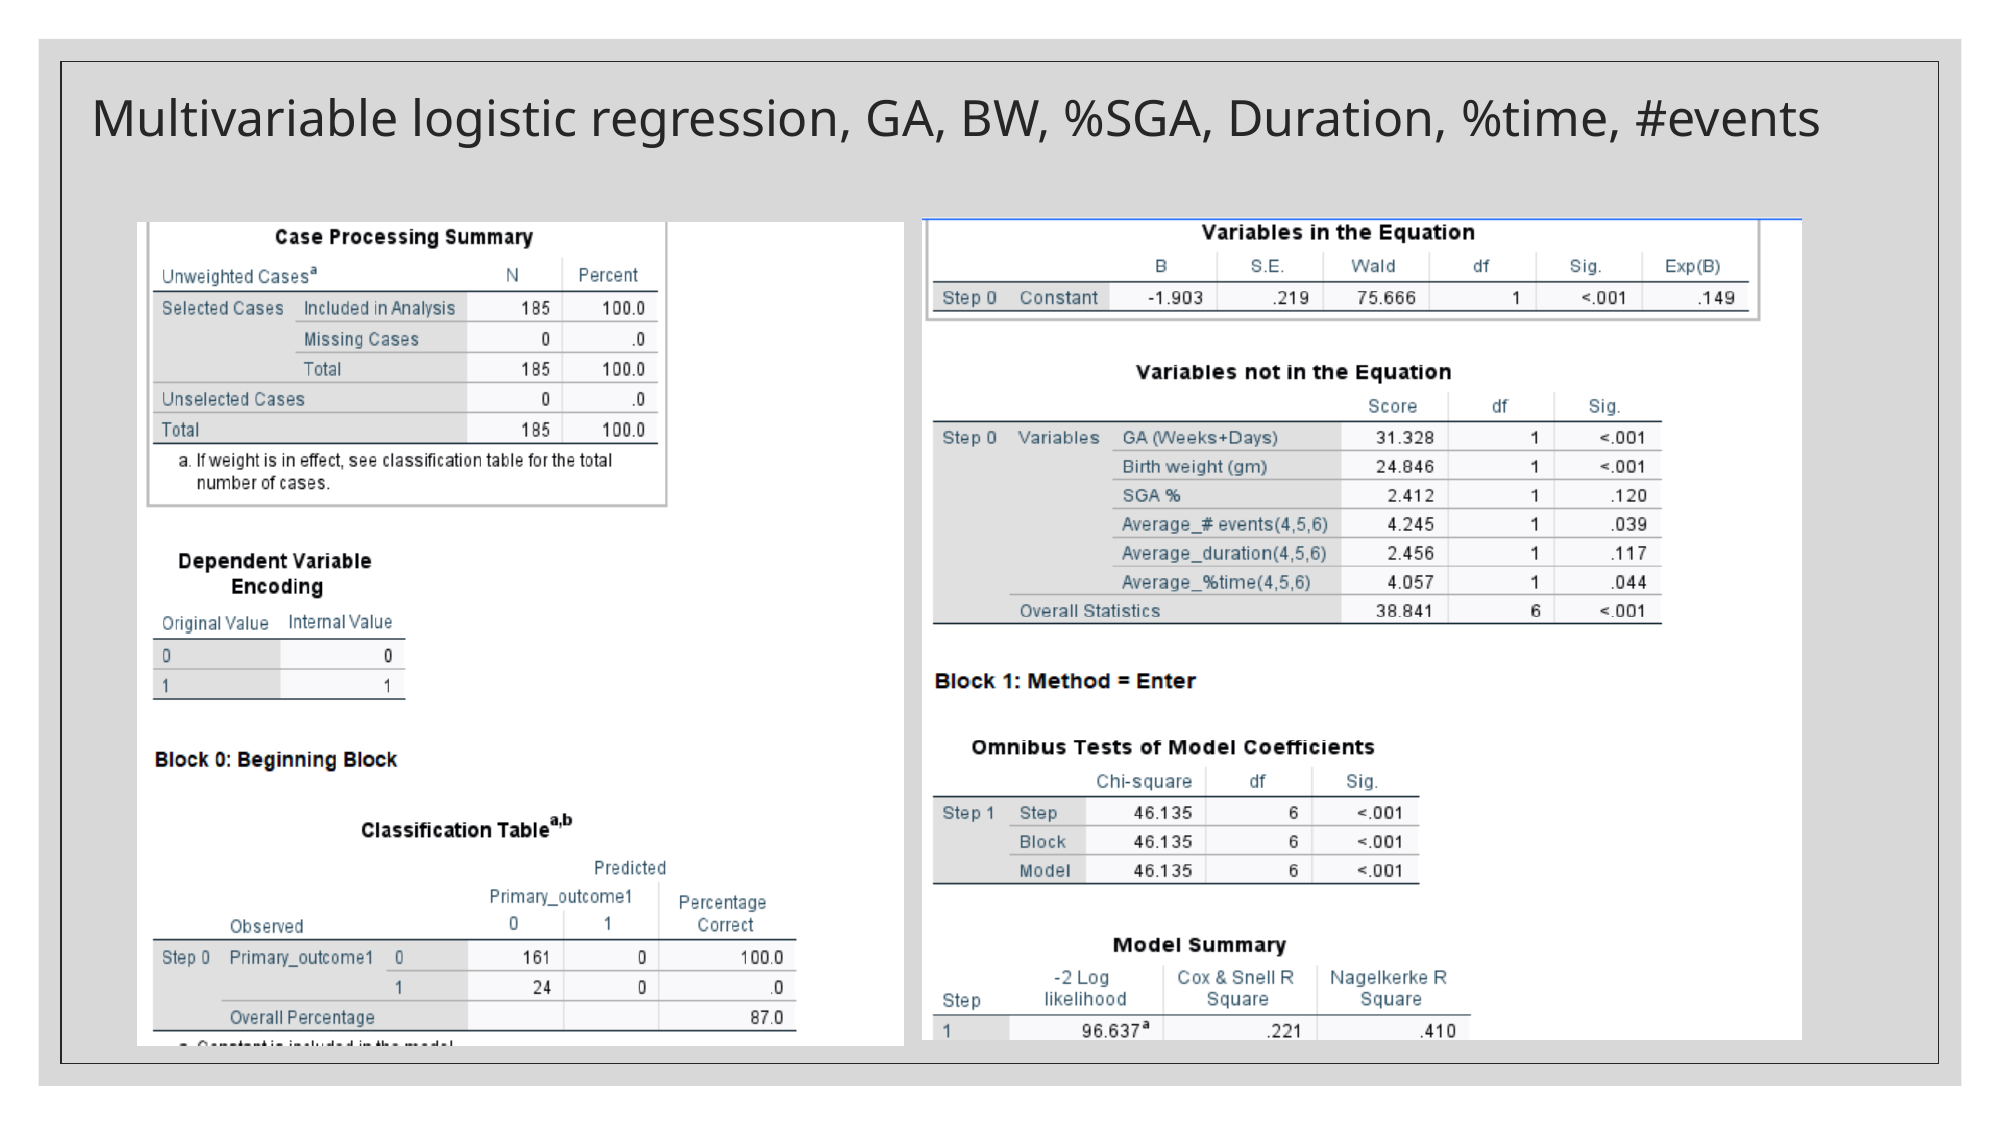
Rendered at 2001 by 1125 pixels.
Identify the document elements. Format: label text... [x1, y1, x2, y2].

text_box Multivariable logistic regression, GA, BW, %SGA, Duration, %time, #events [76, 131, 1907, 199]
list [137, 222, 904, 1046]
picture [922, 217, 1802, 1040]
